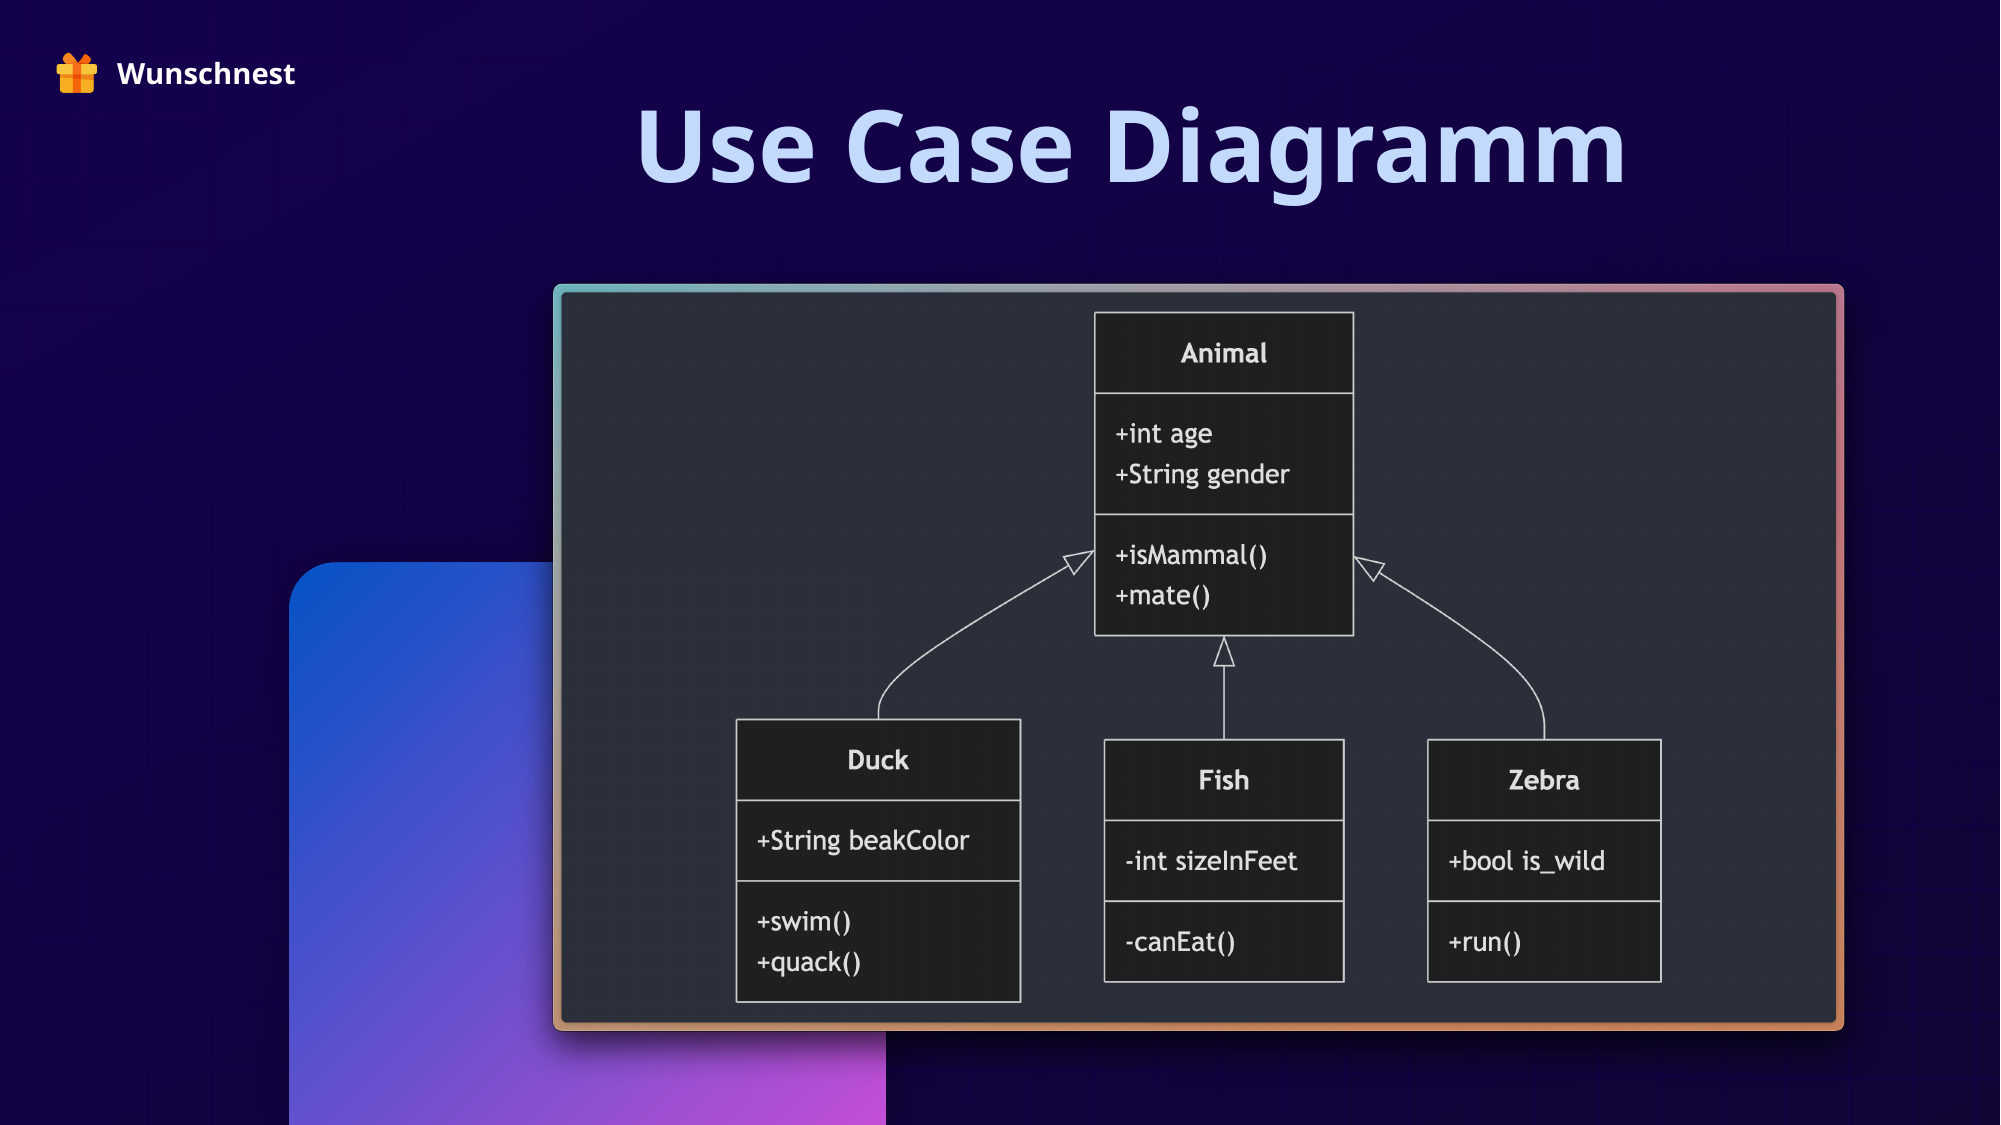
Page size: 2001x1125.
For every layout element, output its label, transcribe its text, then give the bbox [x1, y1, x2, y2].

picture [0, 0, 2000, 1125]
text_box Wunschnest [102, 47, 332, 98]
text_box Use Case Diagramm [605, 75, 1659, 211]
